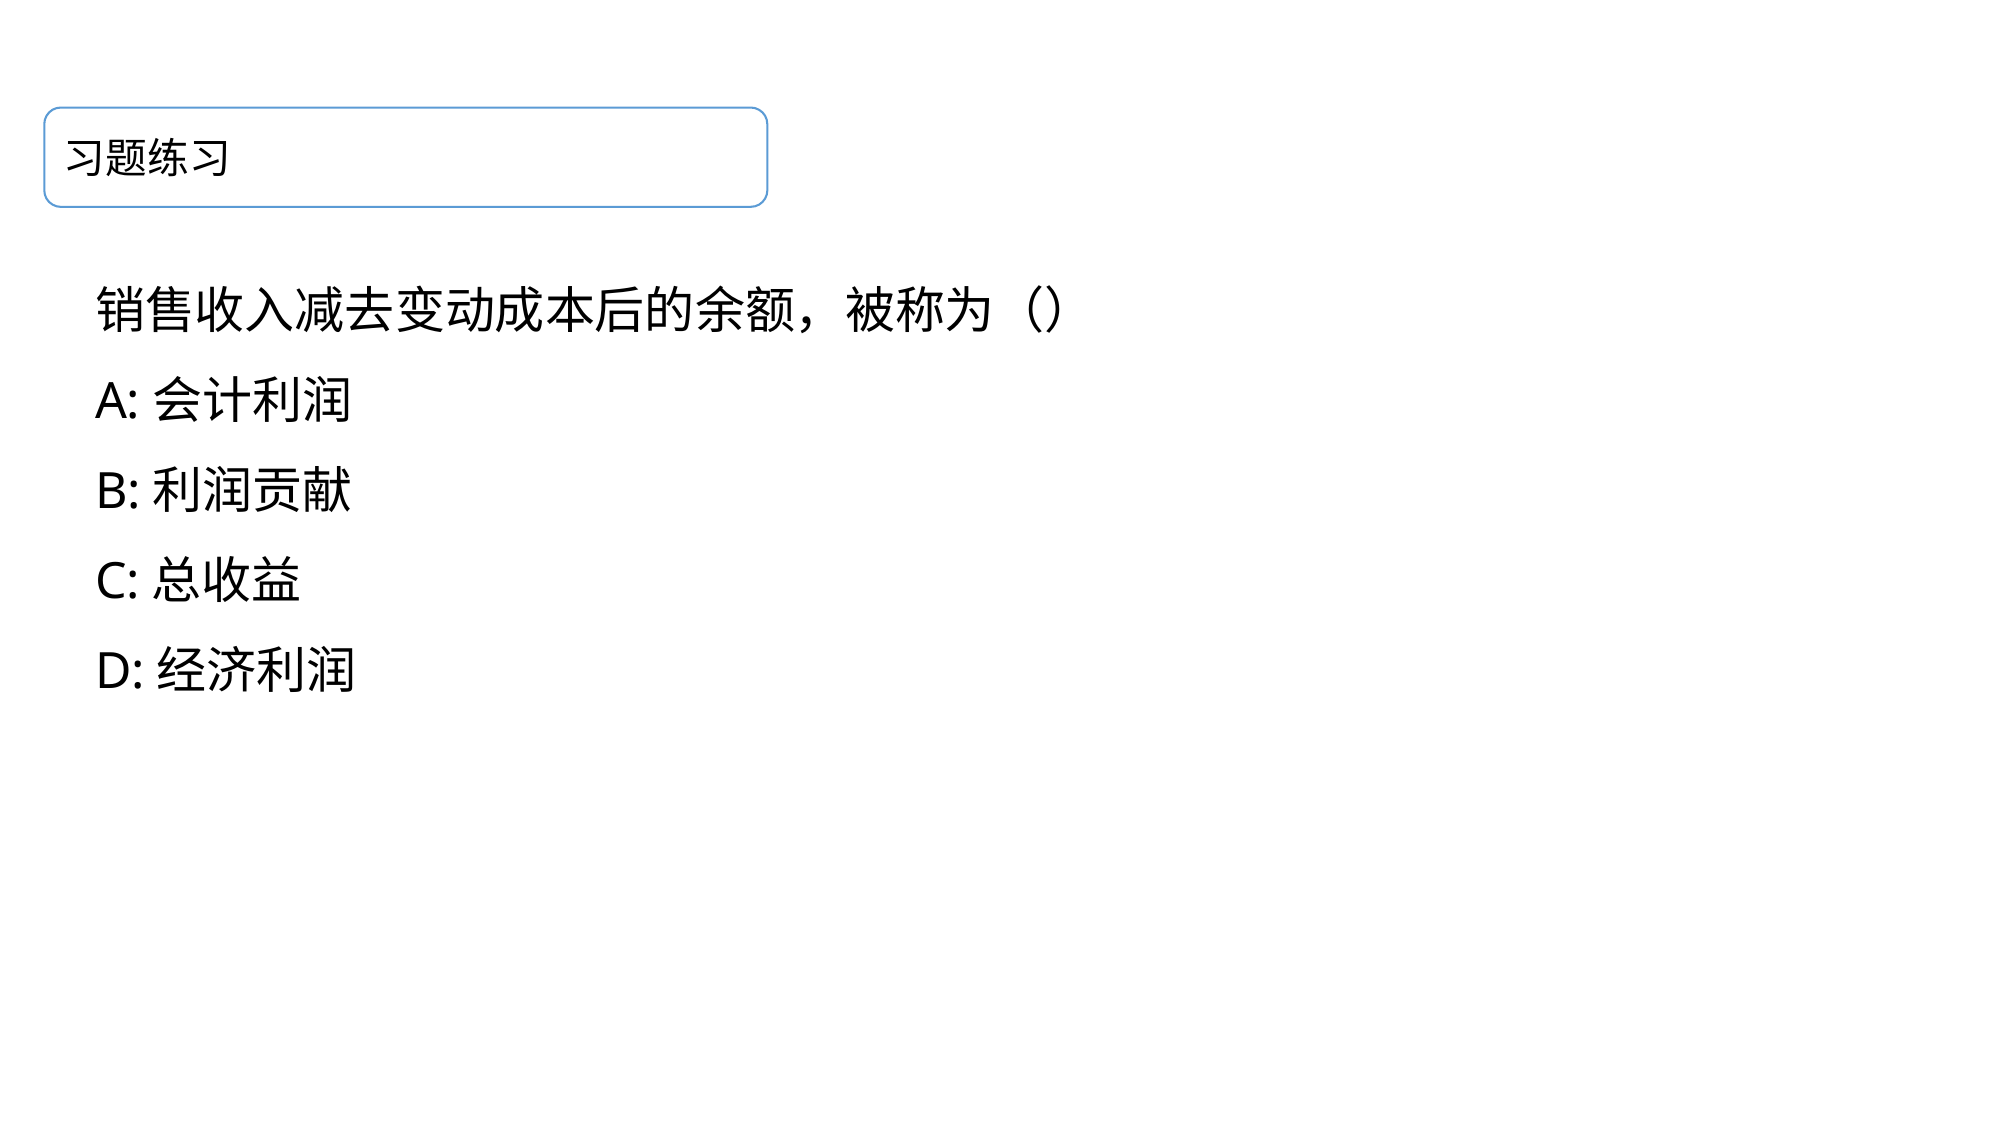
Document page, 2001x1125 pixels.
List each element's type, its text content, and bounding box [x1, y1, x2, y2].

text_box 销售收入减去变动成本后的余额，被称为（） A:会计利润 B:利润贡献 C:总收益 D:经济利润 [80, 241, 1849, 707]
text_box 习题练习 [43, 106, 769, 208]
